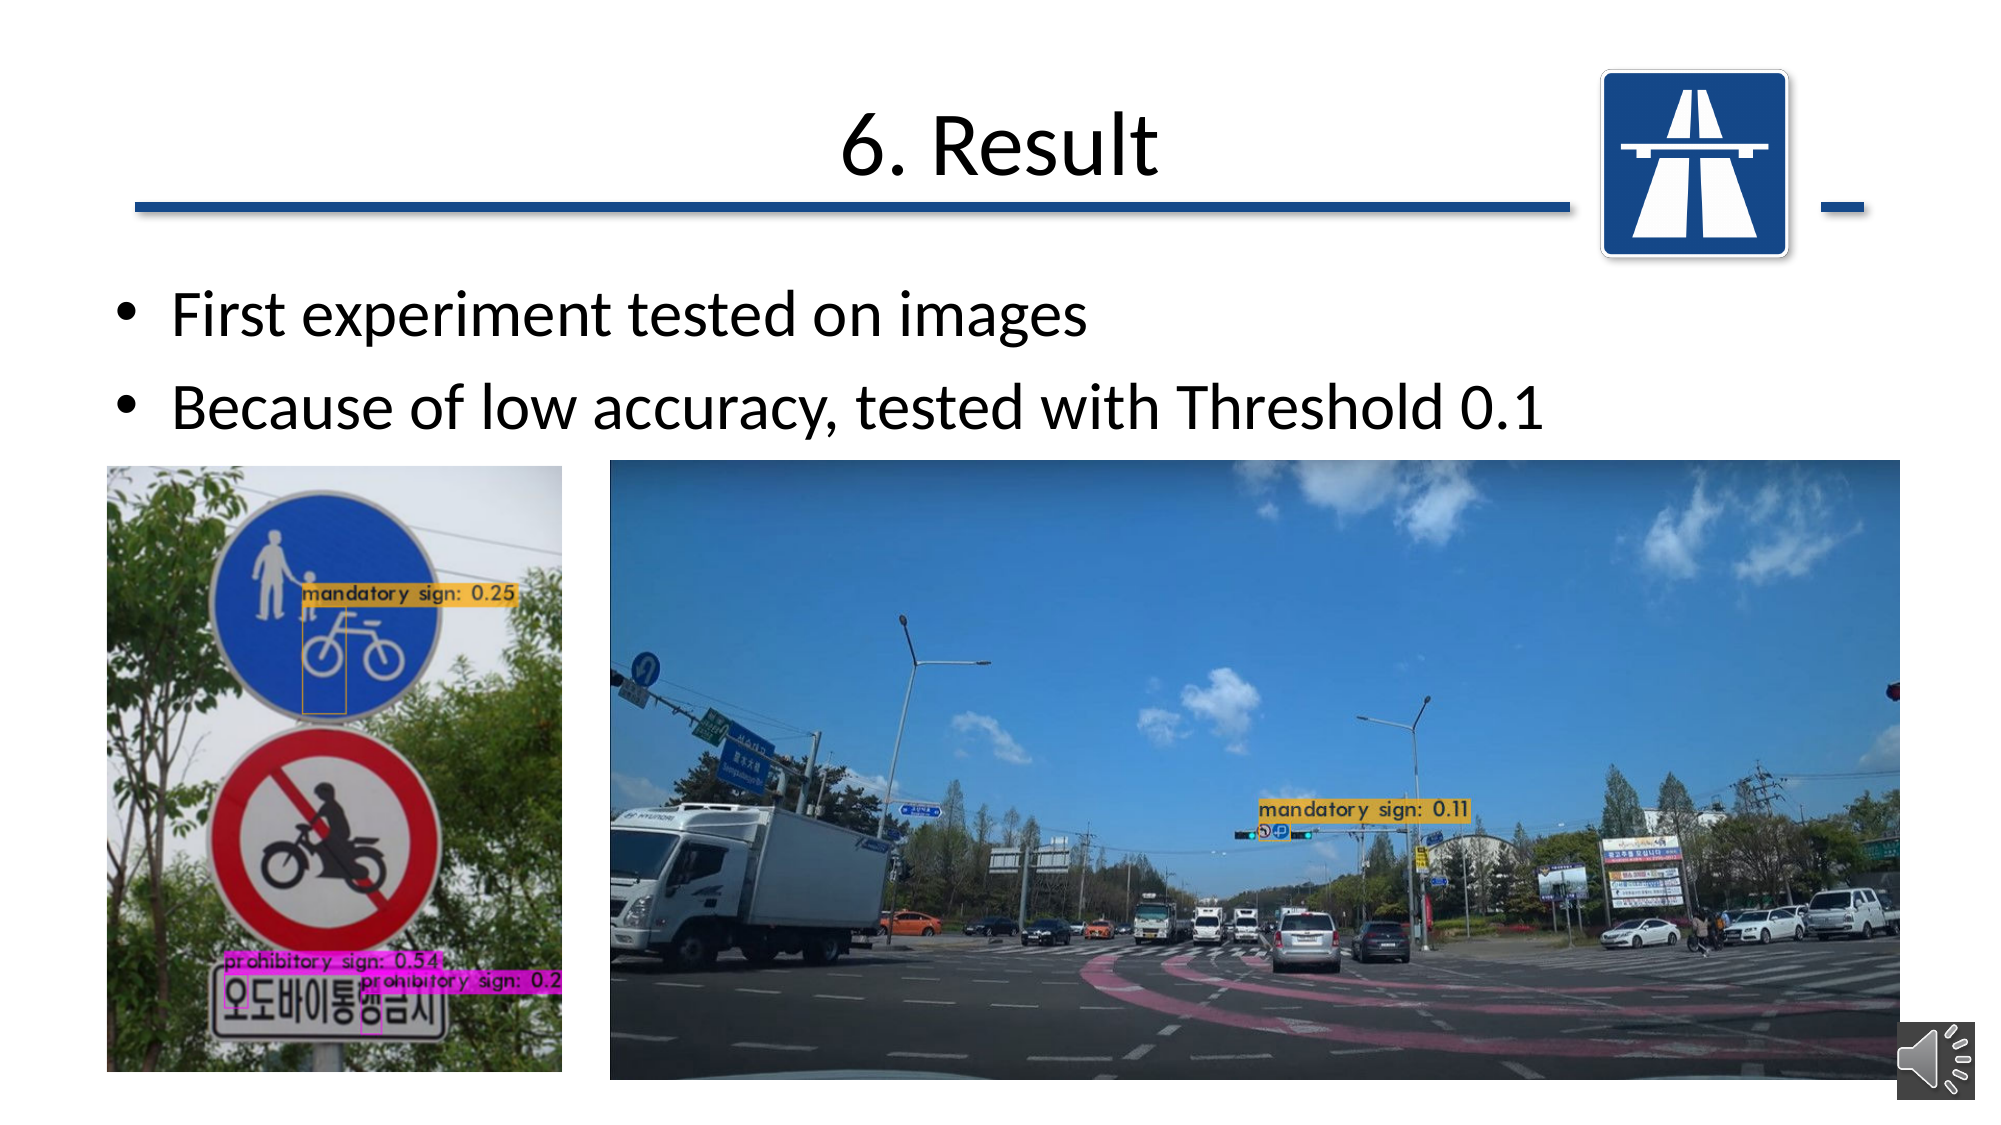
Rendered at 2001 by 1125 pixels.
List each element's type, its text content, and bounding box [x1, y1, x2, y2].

picture [99, 457, 571, 1081]
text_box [134, 69, 1865, 259]
picture [610, 460, 1977, 1102]
list First experiment tested on images Because of low accuracy, tested with Threshold 0.1 [99, 262, 1900, 1005]
title 6. Result [99, 45, 1900, 233]
